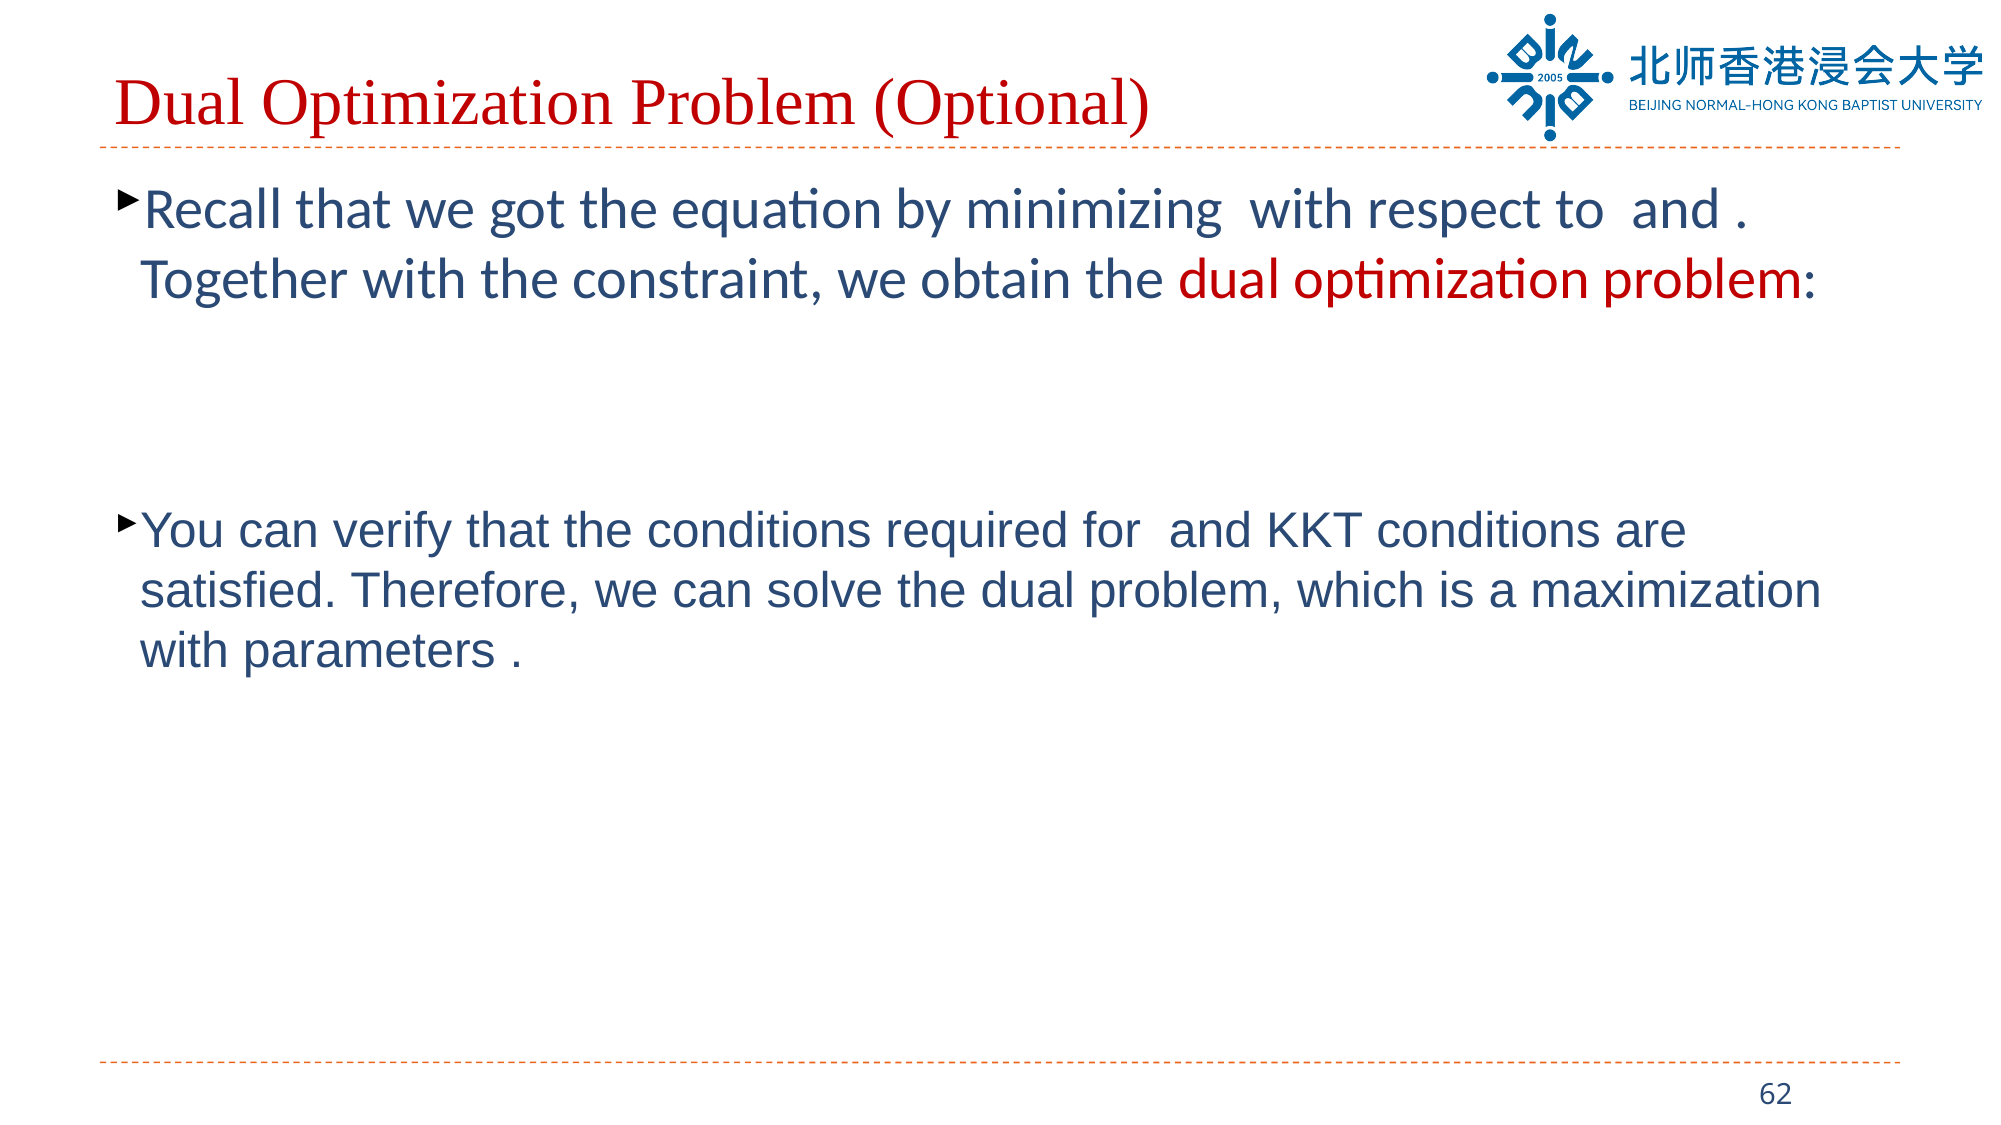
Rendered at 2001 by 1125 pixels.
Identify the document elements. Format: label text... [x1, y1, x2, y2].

title Dual Optimization Problem (Optional) [99, 24, 1900, 146]
picture [1469, 0, 2000, 156]
